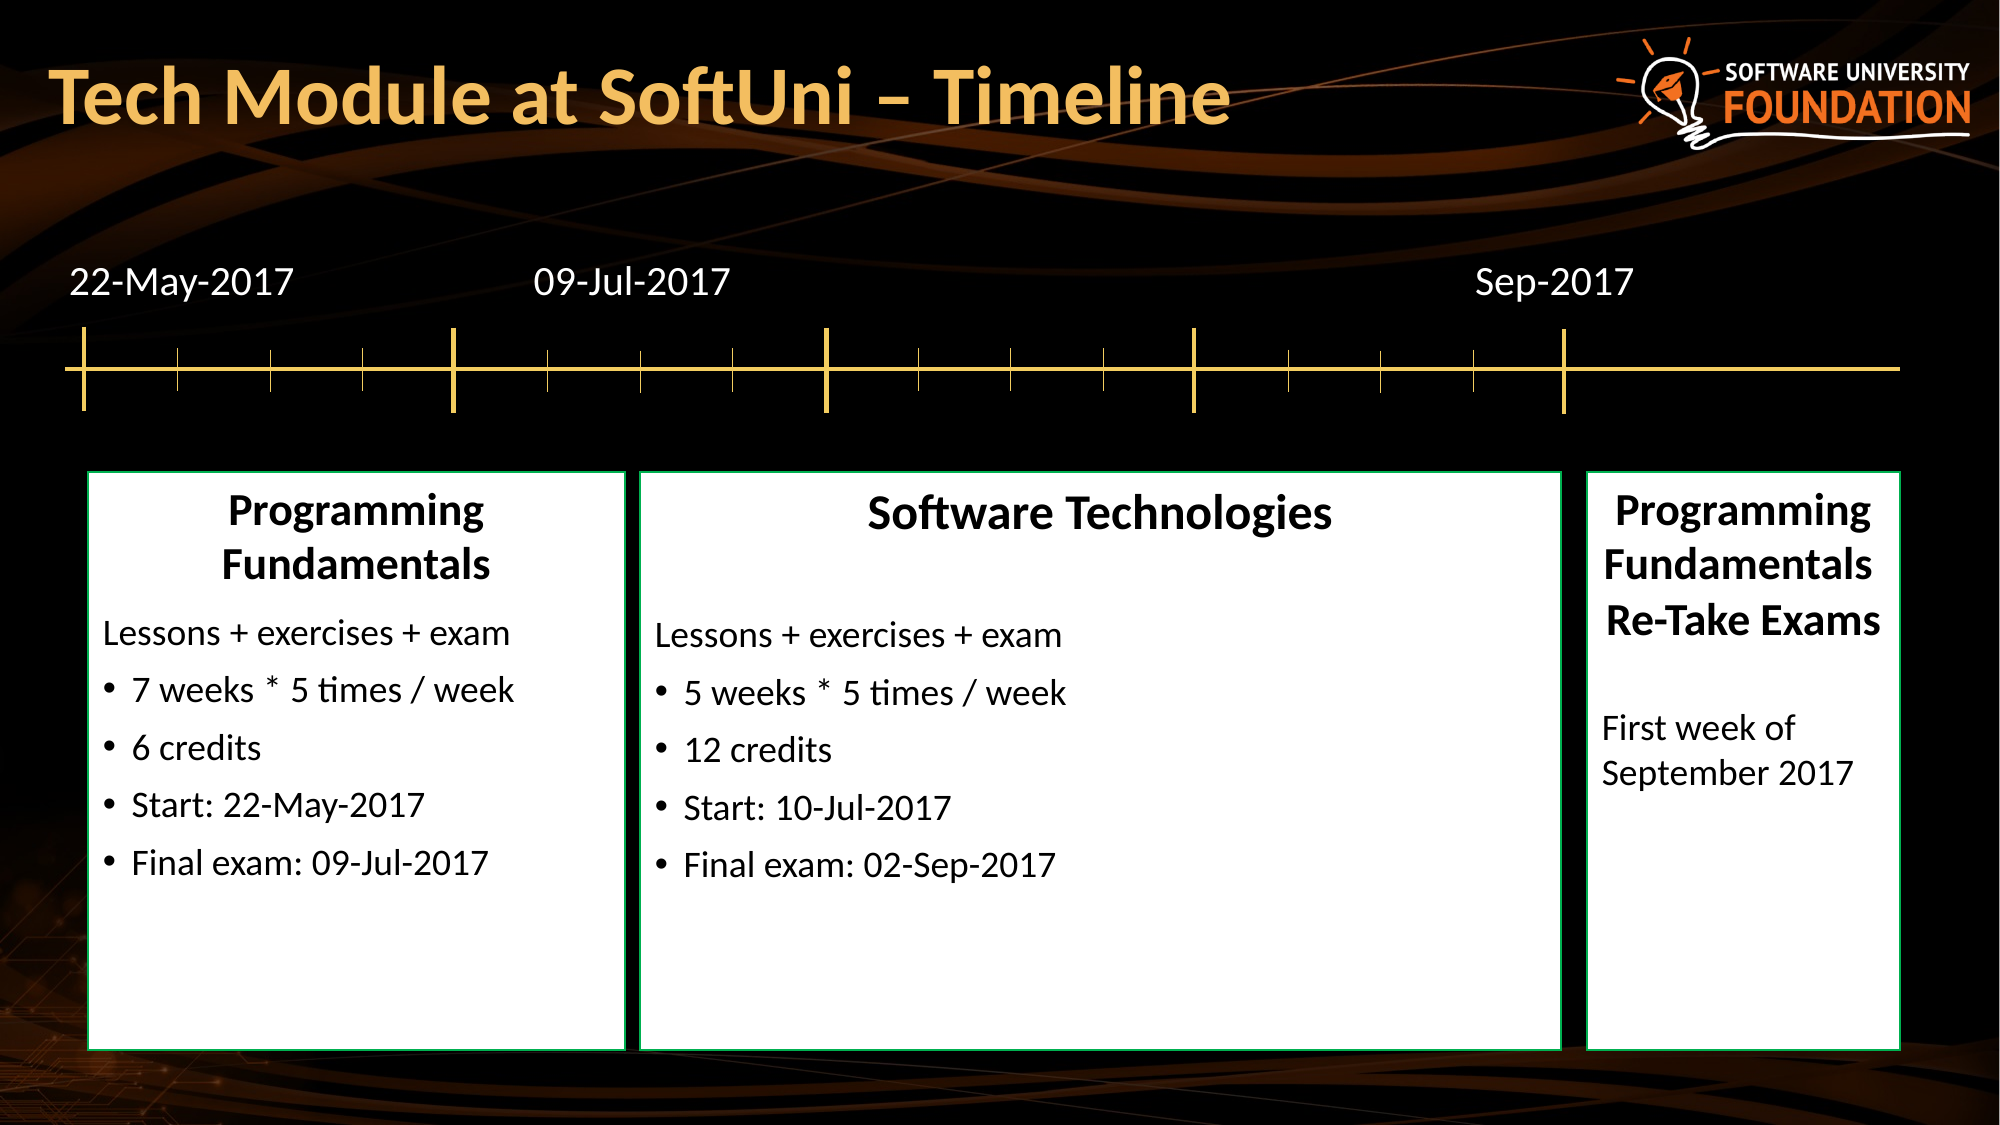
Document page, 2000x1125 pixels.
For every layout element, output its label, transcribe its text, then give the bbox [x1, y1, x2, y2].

title Tech Module at SoftUni – Timeline [30, 6, 1602, 189]
text_box 09-Jul-2017 [518, 246, 747, 312]
text_box Sep-2017 [1460, 246, 1650, 312]
picture [0, 0, 2000, 1125]
text_box Programming Fundamentals Re-Take Exams First week of September 2017 [1586, 471, 1901, 1051]
text_box Software Technologies Lessons + exercises + exam 5 weeks * 5 times / week 12 credits Start: 10-Jul-2017 Final exam: 02-Sep-2017 [639, 471, 1562, 1051]
text_box 22-May-2017 [54, 246, 310, 312]
text_box Programming Fundamentals Lessons + exercises + exam 7 weeks * 5 times / week 6 credits Start: 22-May-2017 Final exam: 09-Jul-2017 [87, 471, 626, 1051]
